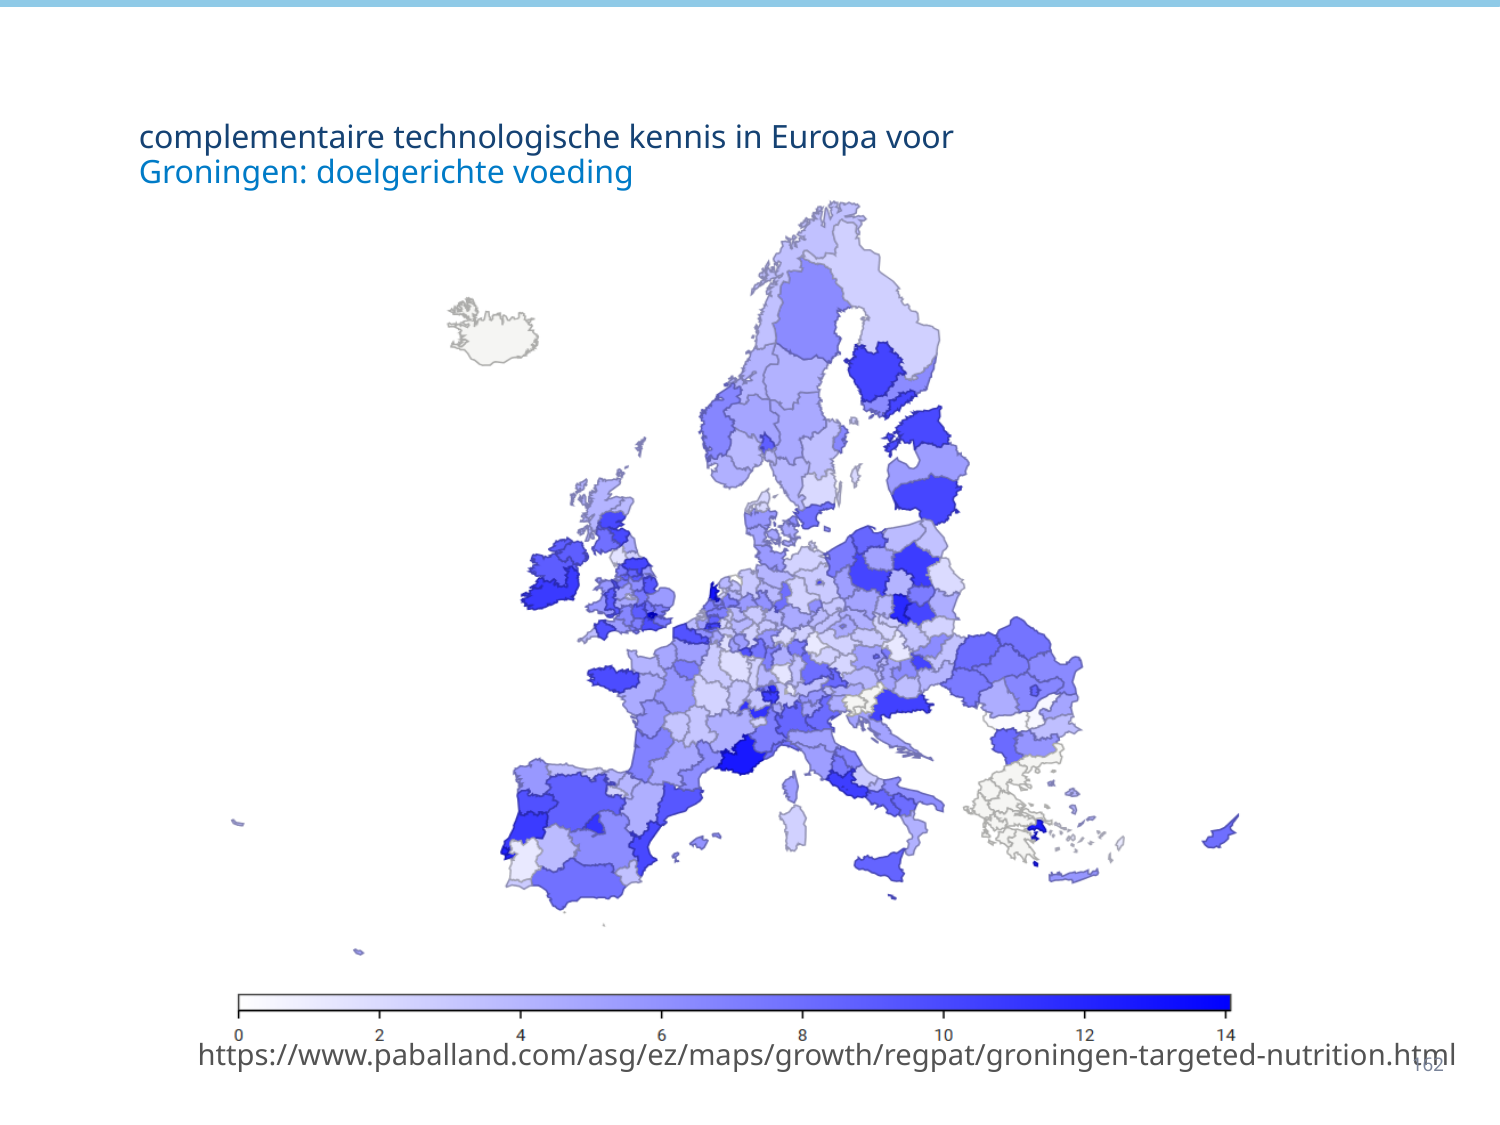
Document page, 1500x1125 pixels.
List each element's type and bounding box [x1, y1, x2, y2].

slide_number [1396, 1034, 1500, 1096]
title [123, 113, 1445, 297]
picture [229, 178, 1247, 1060]
text_box [182, 1028, 1483, 1083]
